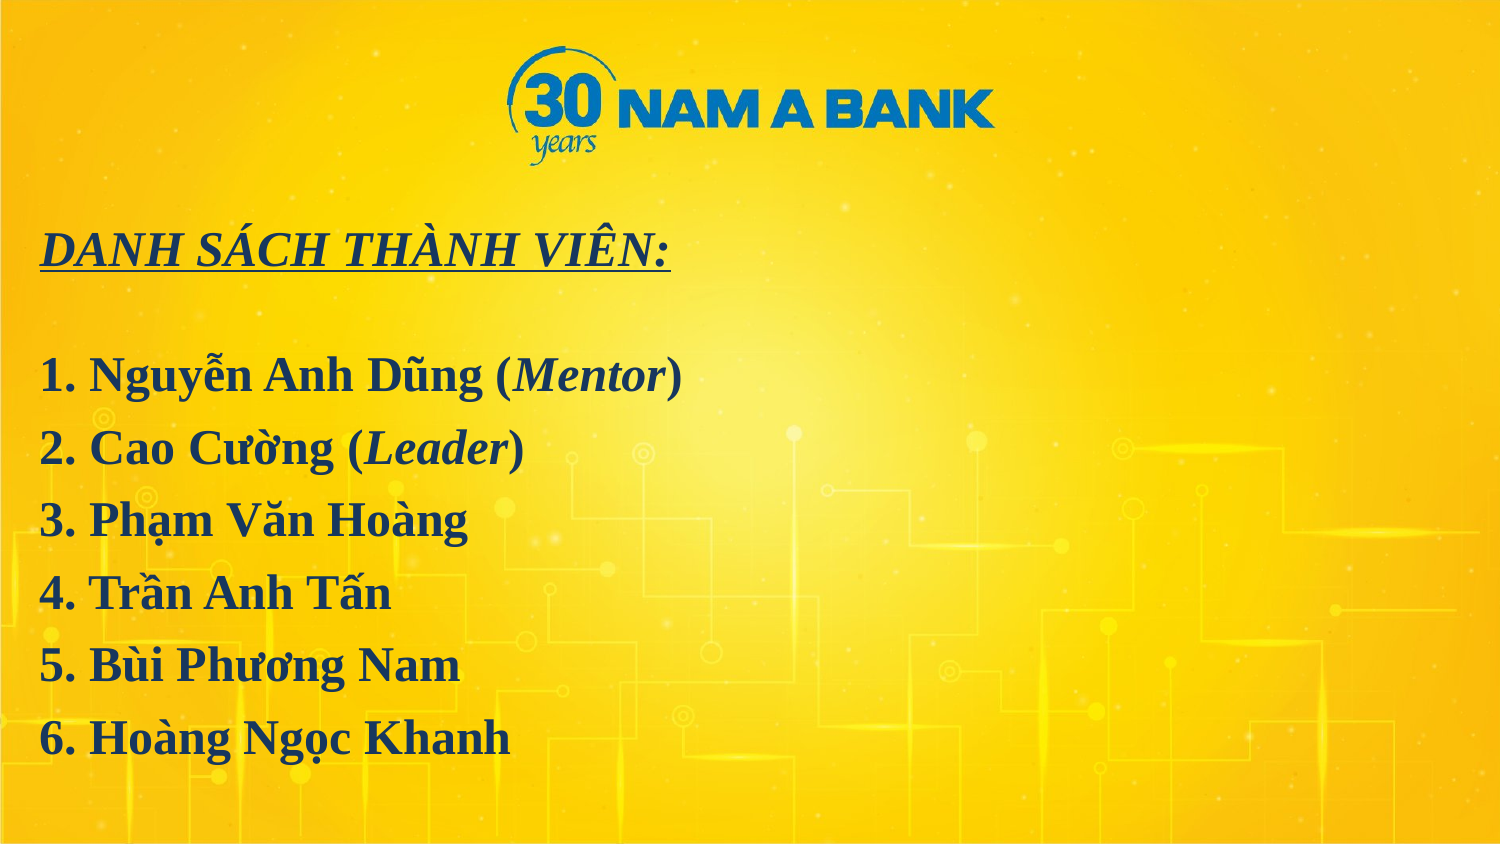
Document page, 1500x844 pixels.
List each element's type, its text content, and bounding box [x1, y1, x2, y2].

picture [0, 0, 1500, 844]
text_box DANH SÁCH THÀNH VIÊN: 1. Nguyễn Anh Dũng (Mentor) 2. Cao Cường (Leader) 3. Phạm Văn Hoàng 4. Trần Anh Tấn 5. Bùi Phương Nam 6. Hoàng Ngọc Khanh [24, 209, 851, 772]
